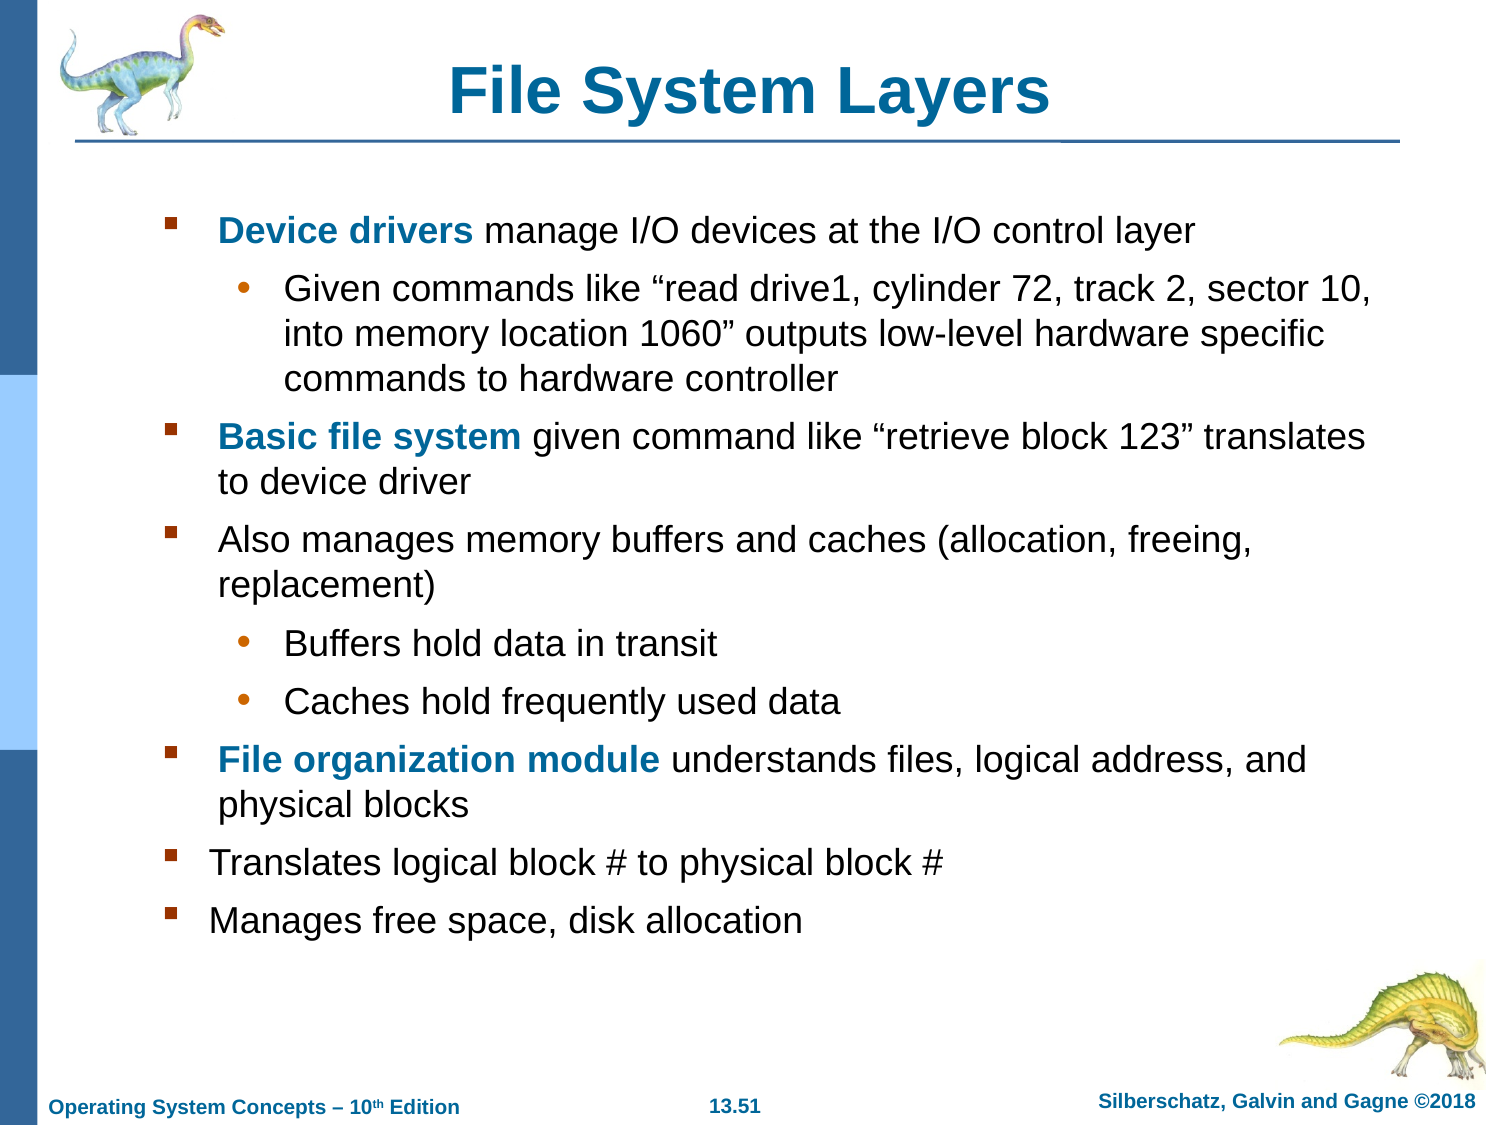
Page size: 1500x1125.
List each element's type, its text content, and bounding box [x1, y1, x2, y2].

list Device drivers manage I/O devices at the I/O control layer Given commands like “read drive1, cylinder 72, track 2, sector 10, into memory location 1060” outputs low-level hardware specific commands to hardware controller Basic file system given command like “retrieve block 123” translates to device driver Also manages memory buffers and caches (allocation, freeing, replacement) Buffers hold data in transit Caches hold frequently used data File organization module understands files, logical address, and physical blocks Translates logical block # to physical block # Manages free space, disk allocation [146, 198, 1409, 987]
picture [1275, 959, 1486, 1090]
picture [46, 0, 243, 149]
title File System Layers [75, 40, 1425, 135]
